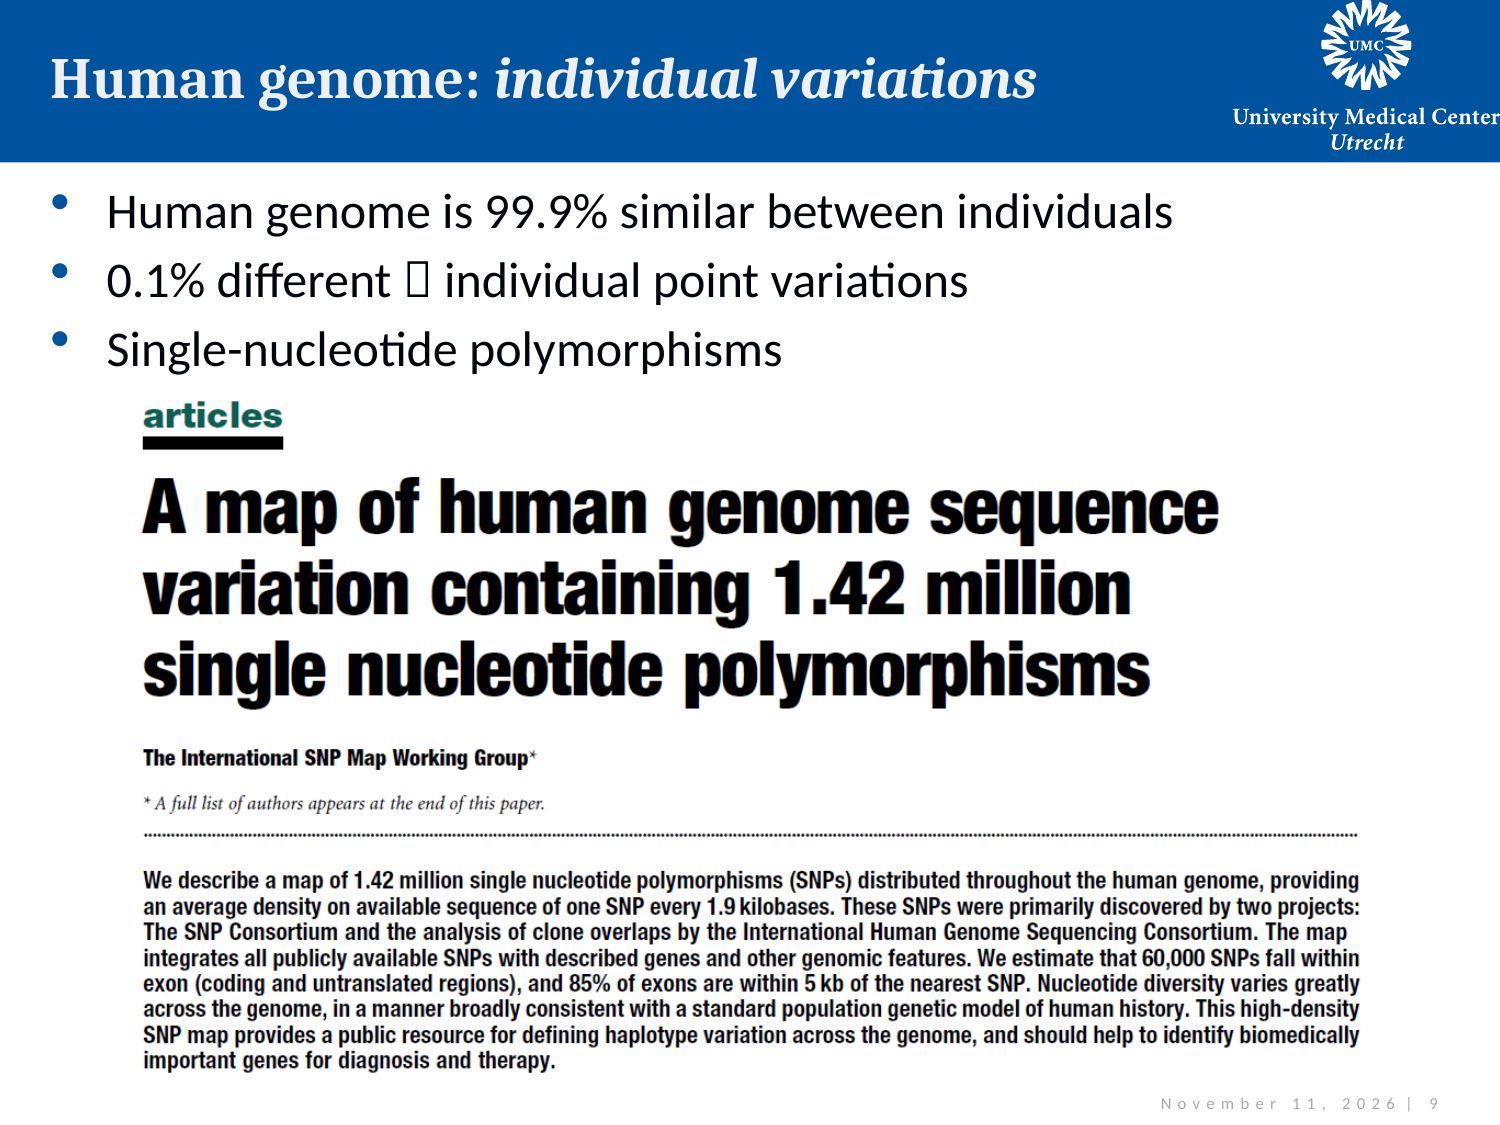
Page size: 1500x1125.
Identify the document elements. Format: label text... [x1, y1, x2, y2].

picture [132, 396, 1368, 1076]
list Human genome is 99.9% similar between individuals 0.1% different  individual point variations Single-nucleotide polymorphisms [35, 162, 1453, 1078]
title Human genome: individual variations [34, 0, 1238, 151]
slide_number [1068, 1087, 1453, 1118]
